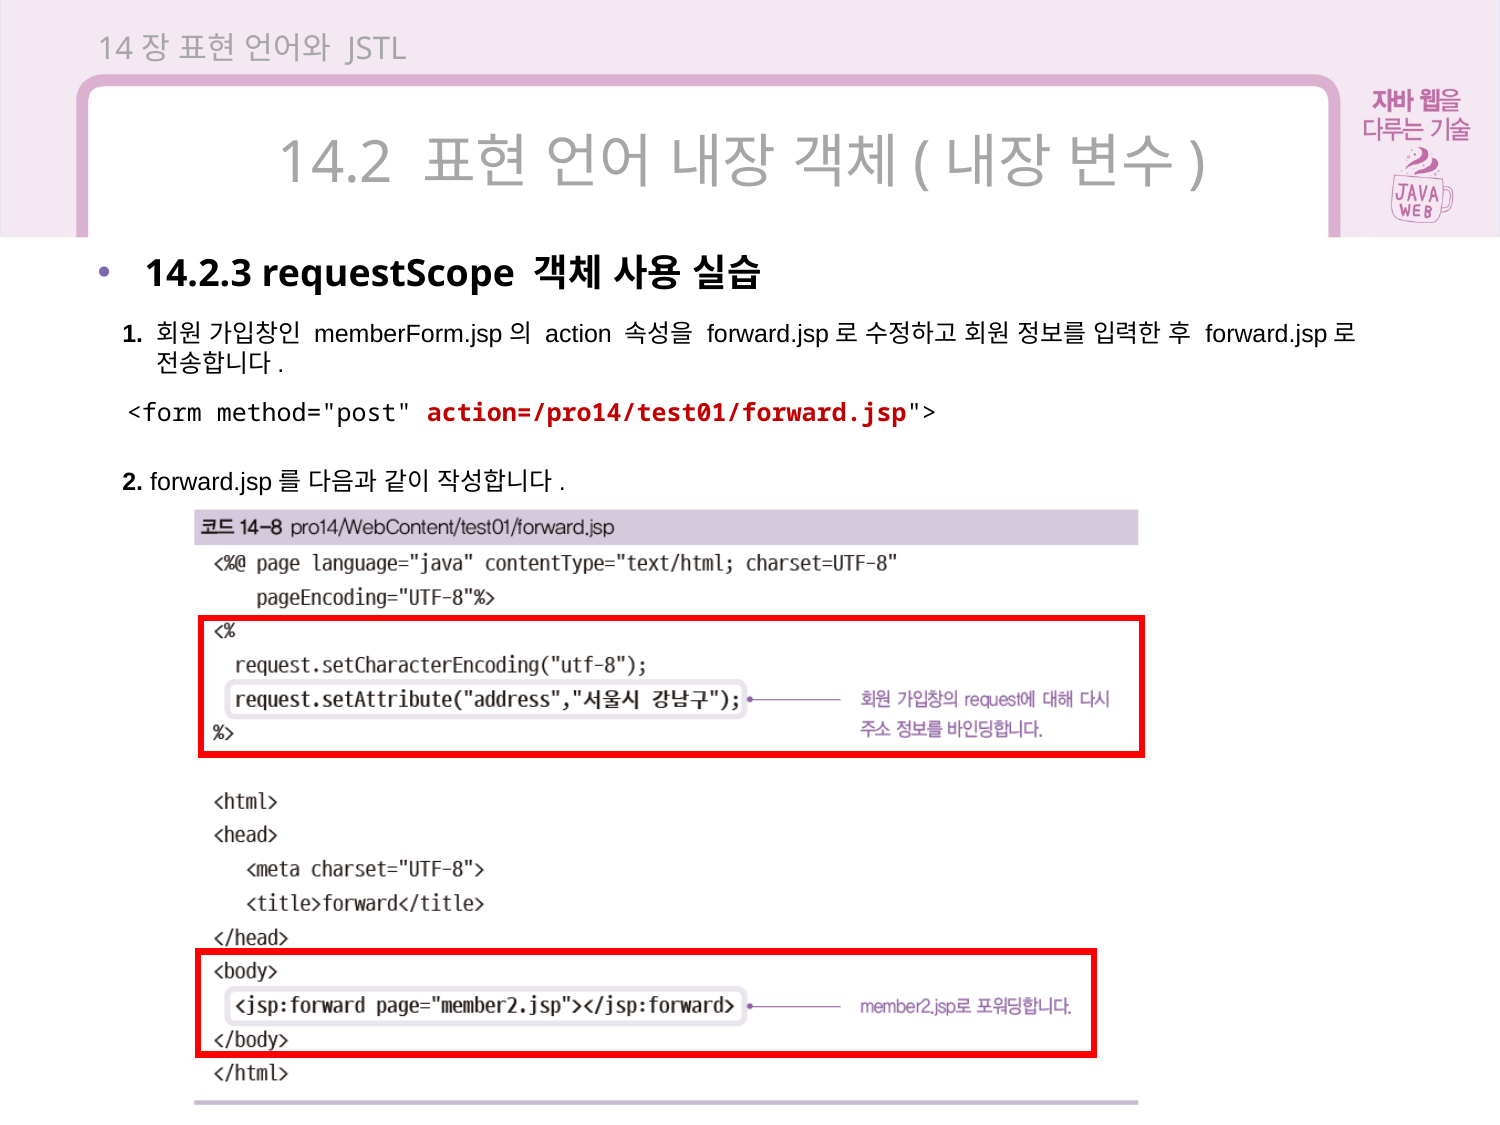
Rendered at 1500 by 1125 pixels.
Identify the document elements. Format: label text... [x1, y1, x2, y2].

text_box 2. forward.jsp를 다음과 같이 작성합니다. [107, 458, 1292, 504]
picture [0, 0, 1500, 1125]
text_box 14.2.3 requestScope 객체 사용 실습 [82, 218, 1402, 302]
text_box <form method="post" action=/pro14/test01/forward.jsp"> [112, 389, 952, 435]
text_box 14장 표현 언어와 JSTL [82, 0, 1133, 74]
text_box 14.2 표현 언어 내장 객체(내장 변수) [217, 117, 1268, 202]
text_box 1. 회원 가입창인 memberForm.jsp의 action 속성을 forward.jsp로 수정하고 회원 정보를 입력한 후 forward.jsp로 전송합니다. [107, 309, 1402, 385]
